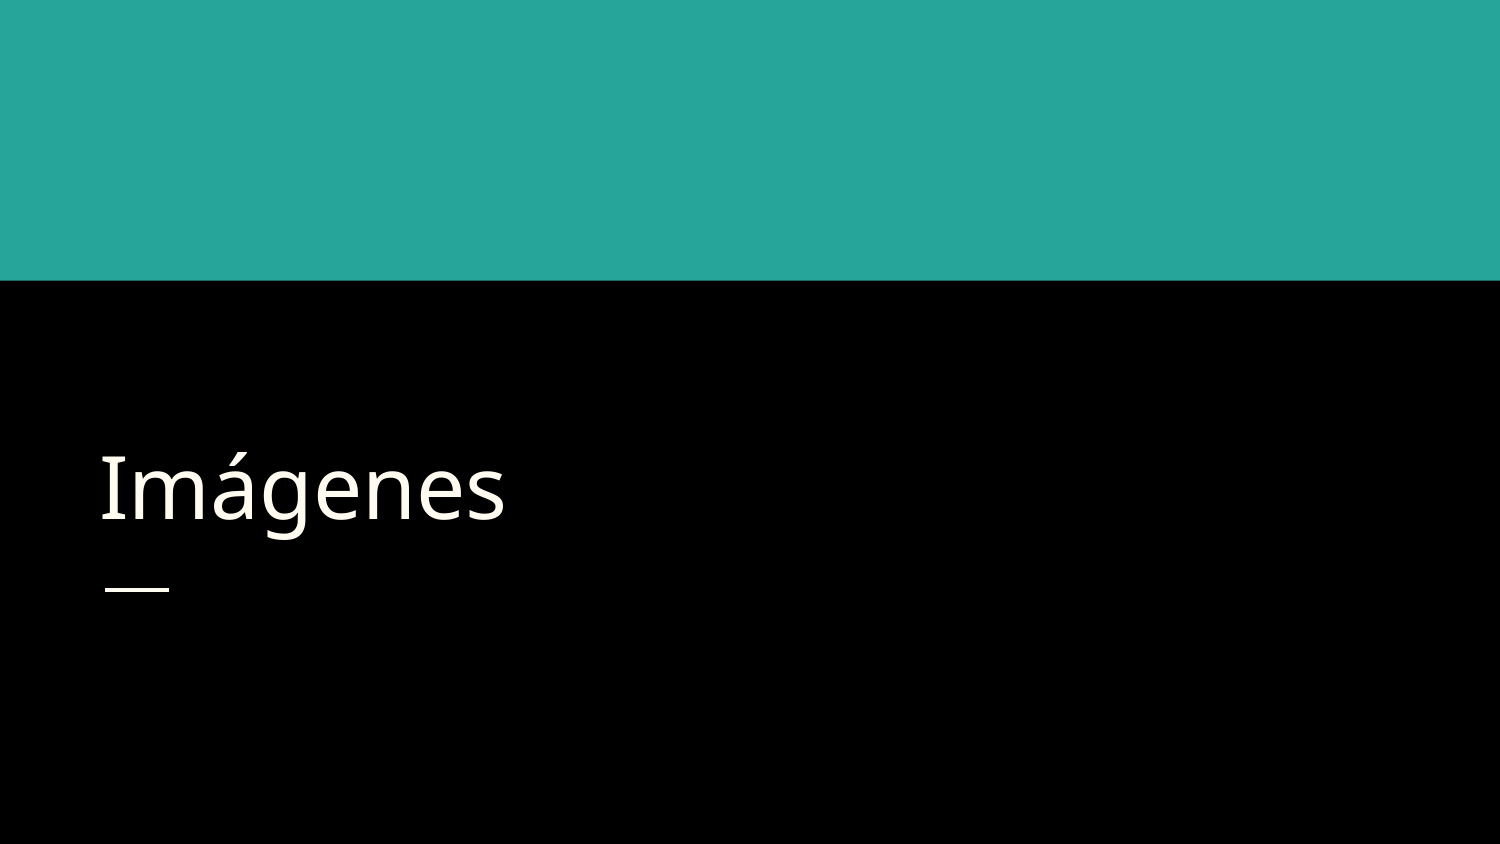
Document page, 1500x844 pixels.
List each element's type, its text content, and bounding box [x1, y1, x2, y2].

title Imágenes [84, 310, 1416, 561]
